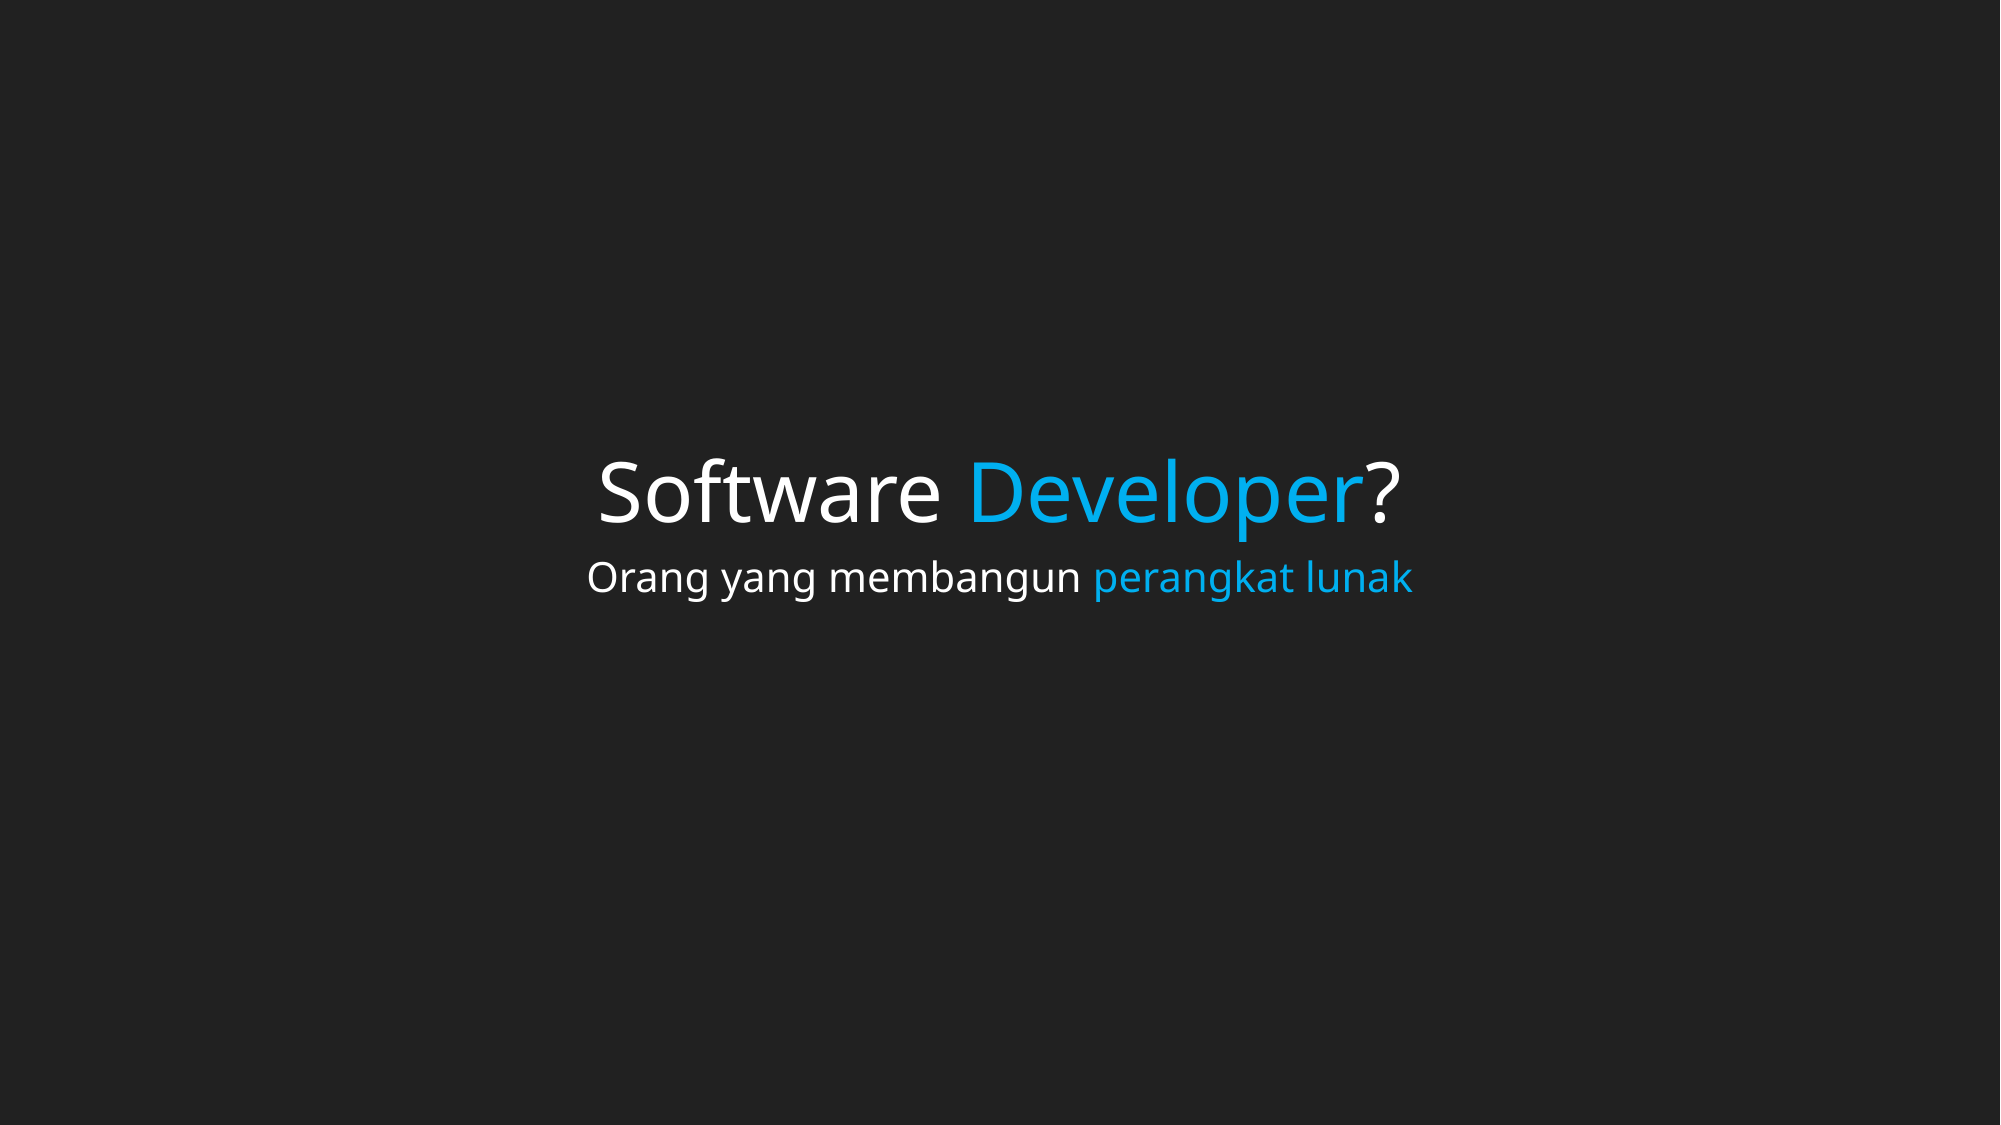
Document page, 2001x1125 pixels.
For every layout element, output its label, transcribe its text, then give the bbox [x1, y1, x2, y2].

text_box Orang yang membangun perangkat lunak [571, 543, 1429, 609]
text_box Software Developer? [582, 431, 1418, 543]
